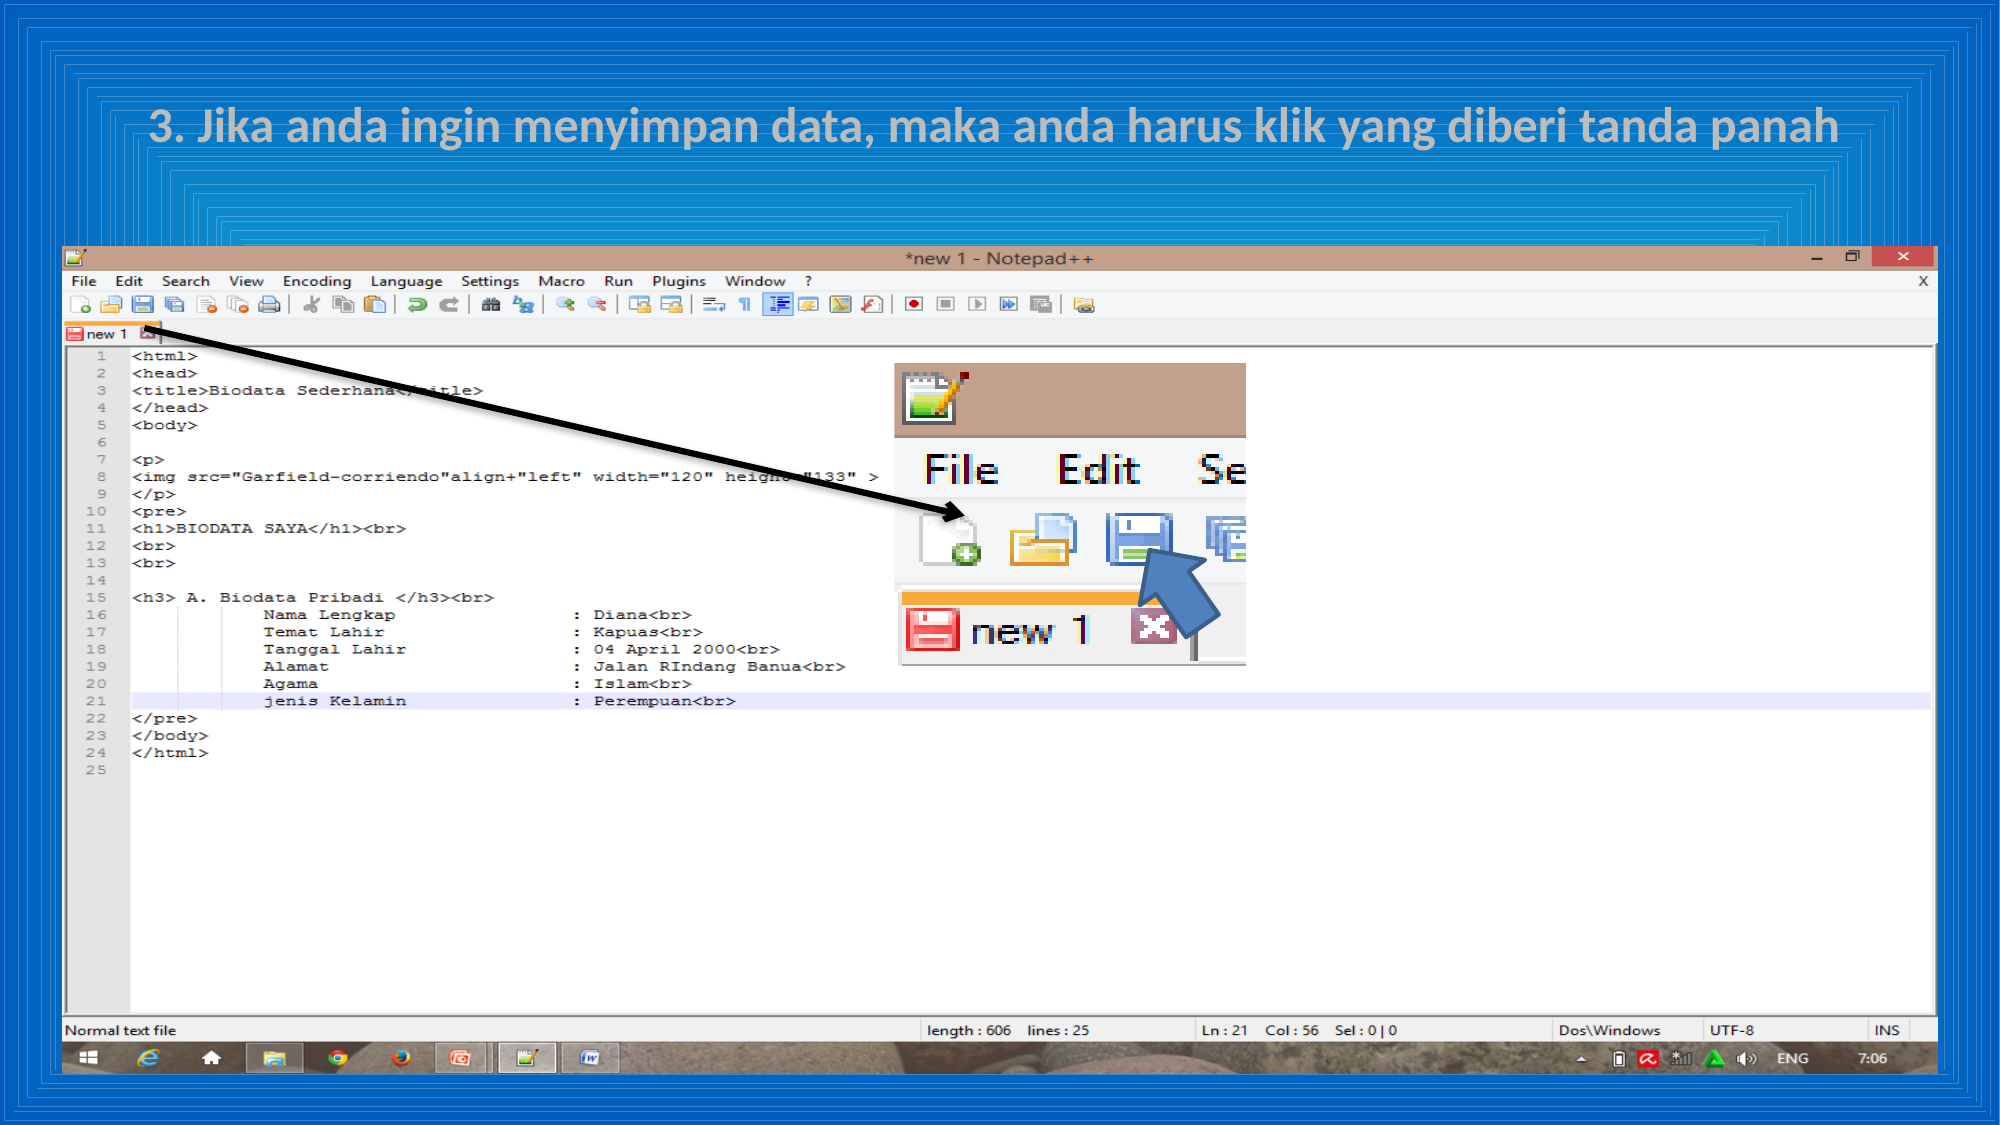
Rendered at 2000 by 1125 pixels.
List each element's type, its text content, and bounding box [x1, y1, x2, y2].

title 3. Jika anda ingin menyimpan data, maka anda harus klik yang diberi tanda panah [99, 45, 1900, 200]
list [62, 245, 1938, 1074]
picture [894, 362, 1247, 666]
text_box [144, 327, 965, 516]
